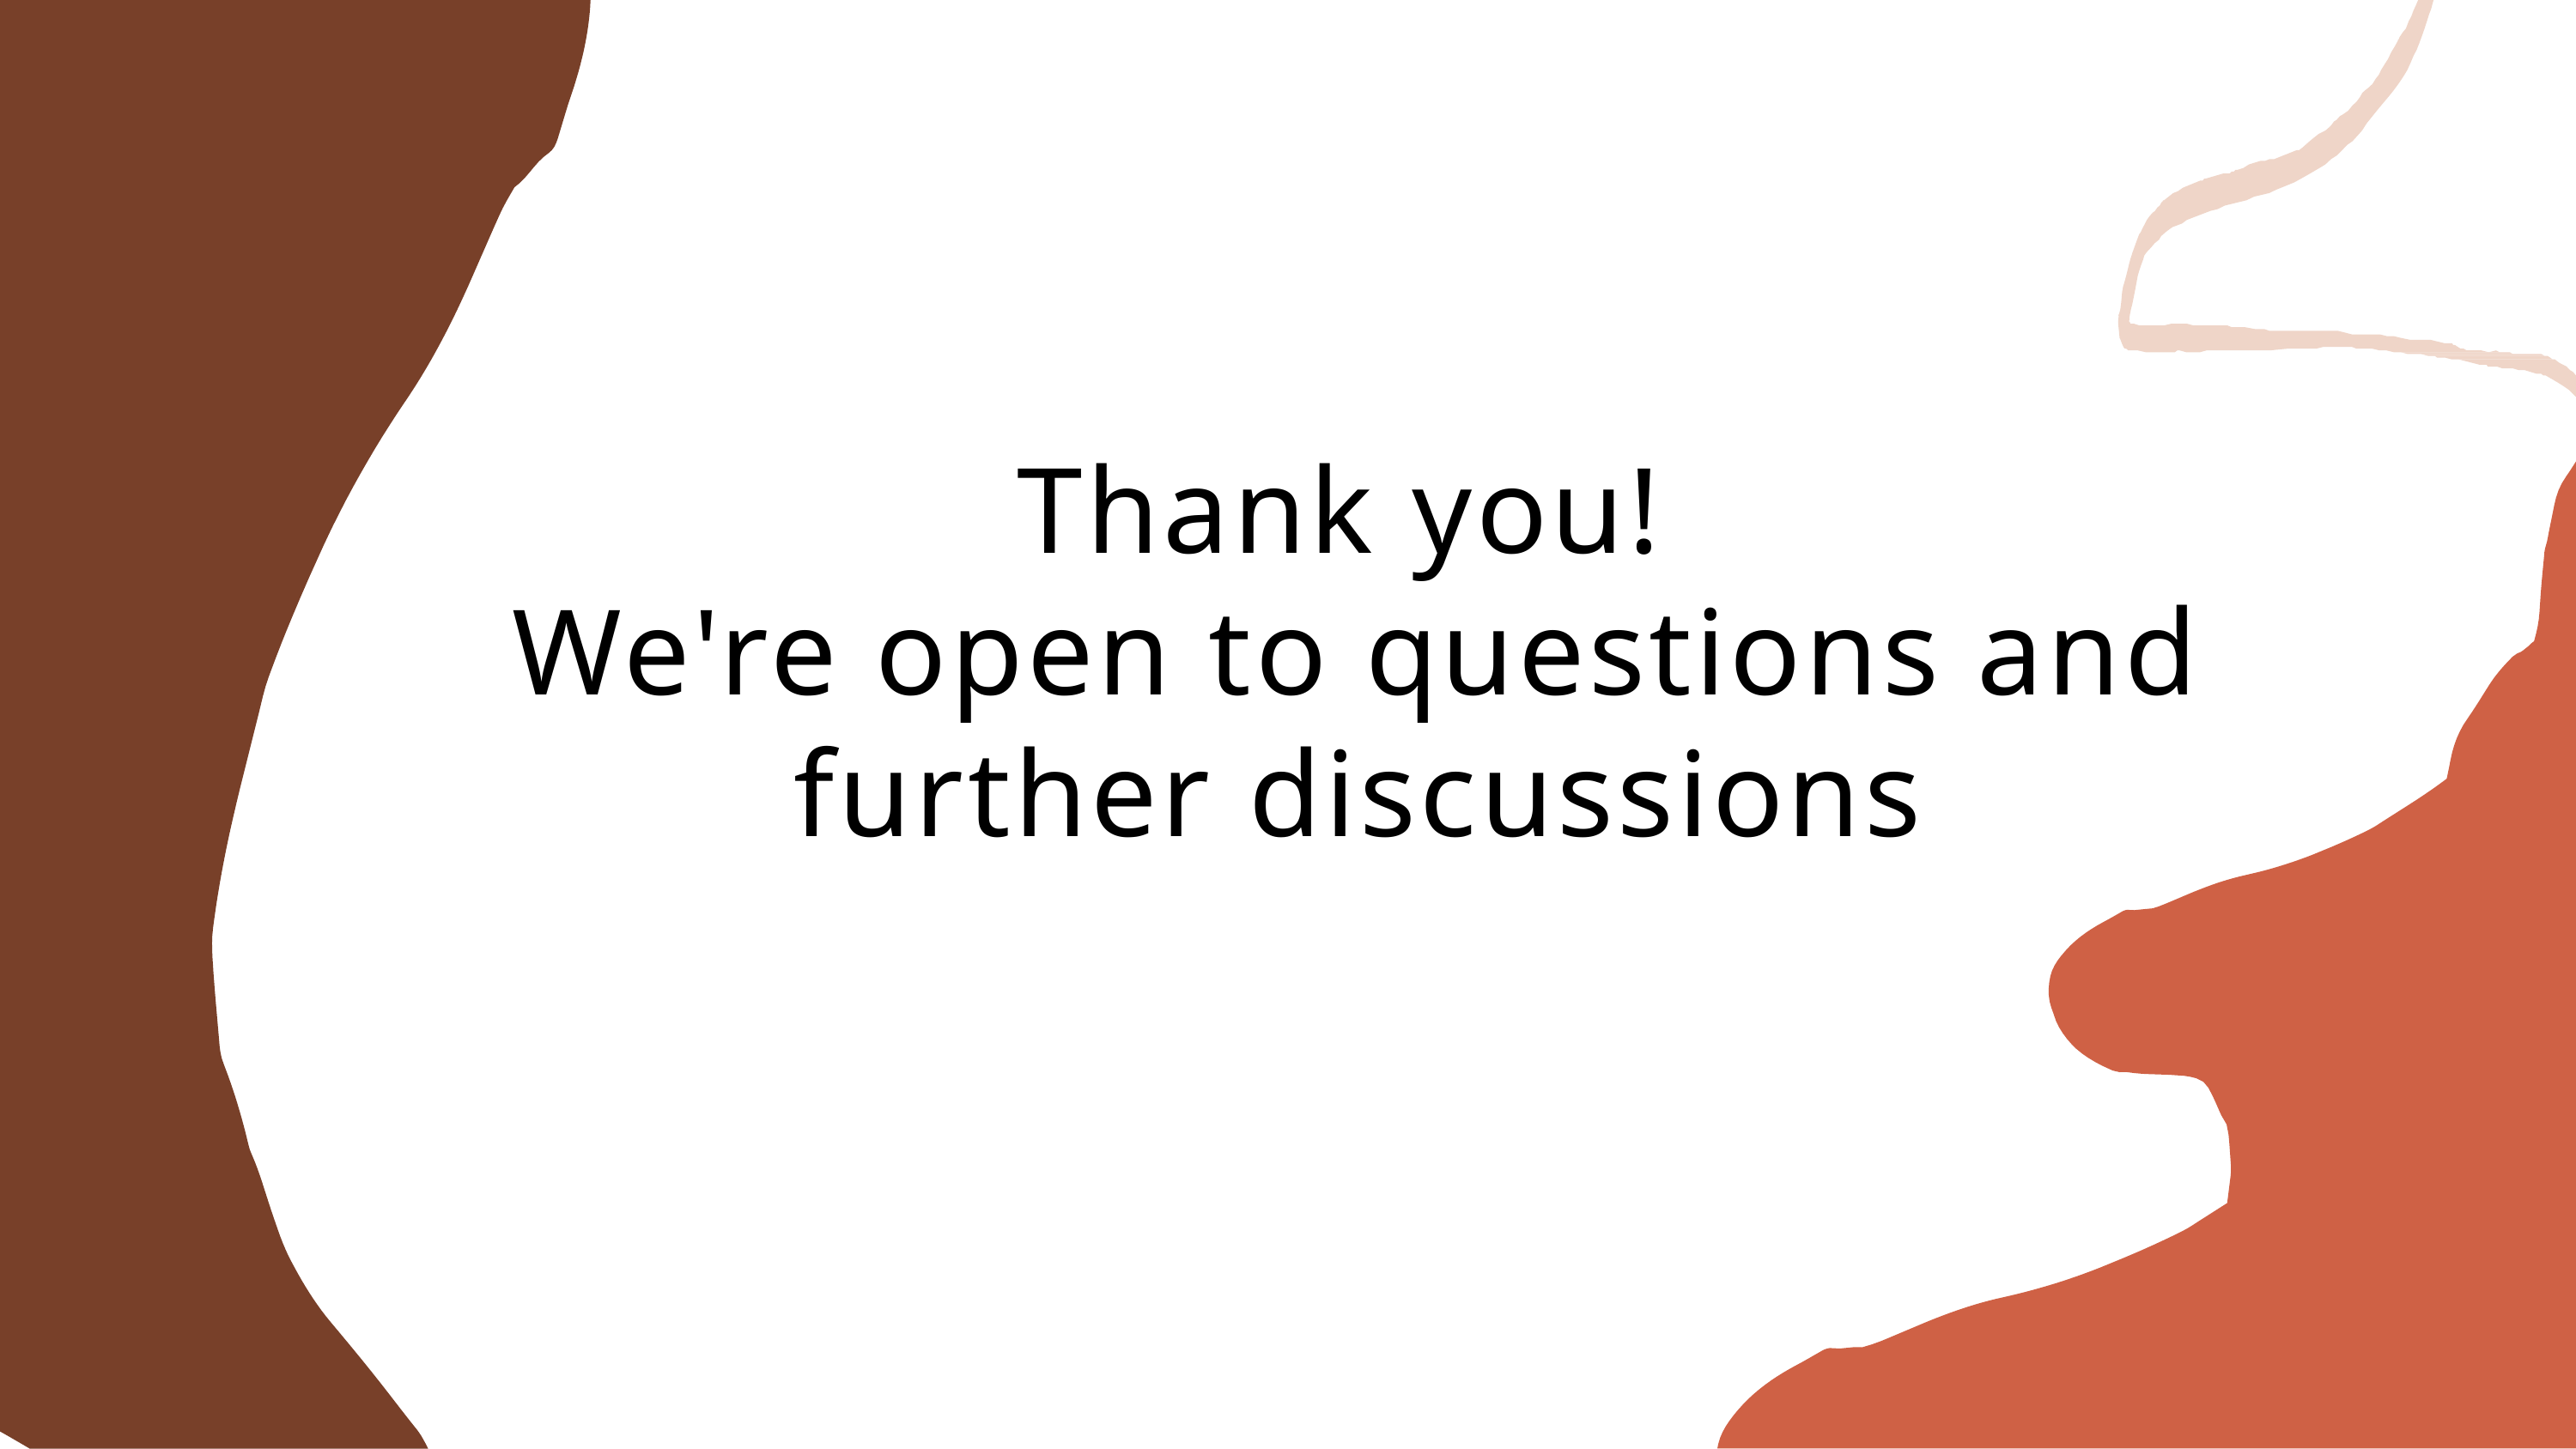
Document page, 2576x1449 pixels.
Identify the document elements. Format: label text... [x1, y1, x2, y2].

text_box [0, 0, 591, 1449]
text_box [2048, 461, 2576, 1268]
title Thank you! We're open to questions and further discussions [461, 433, 2254, 860]
